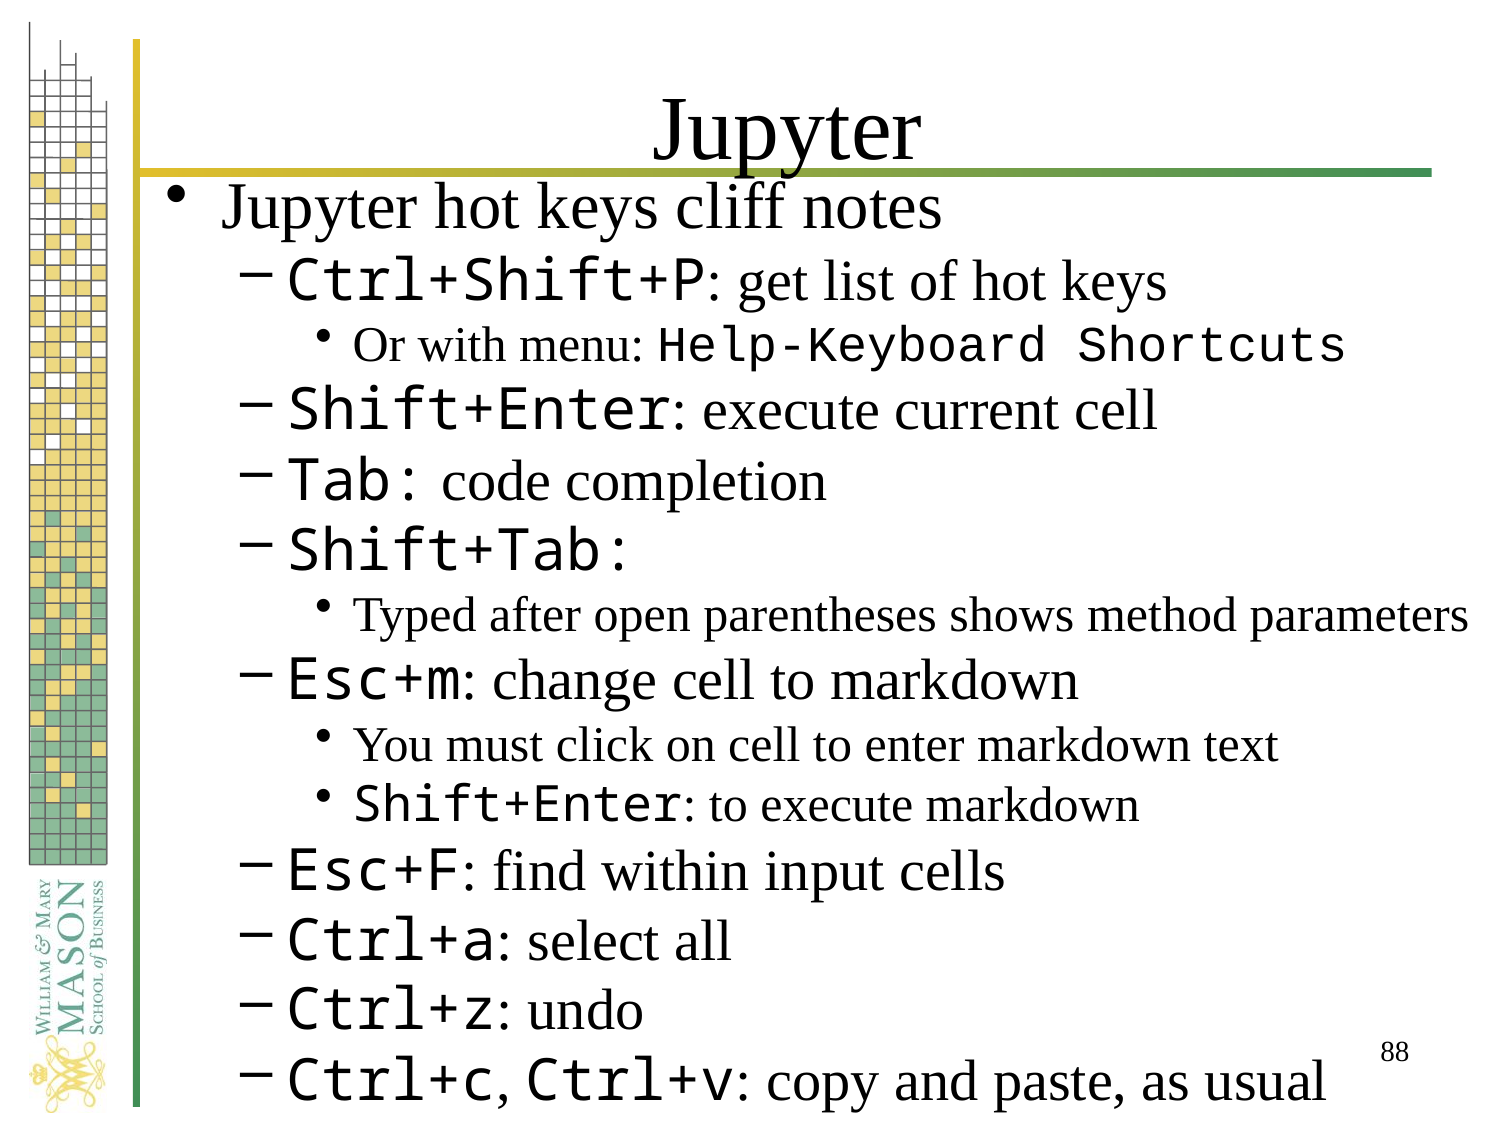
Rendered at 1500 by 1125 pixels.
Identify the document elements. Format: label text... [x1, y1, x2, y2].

title Jupyter [150, 45, 1425, 154]
slide_number 88 [1048, 1024, 1426, 1103]
list Jupyter hot keys cliff notes Ctrl+Shift+P: get list of hot keys Or with menu: Help-Keyboard Shortcuts Shift+Enter: execute current cell Tab: code completion Shift+Tab: Typed after open parentheses shows method parameters Esc+m: change cell to markdown You must click on cell to enter markdown text Shift+Enter: to execute markdown Esc+F: find within input cells Ctrl+a: select all Ctrl+z: undo Ctrl+c, Ctrl+v: copy and paste, as usual [150, 154, 1500, 1005]
title Boolean Statements [29, 879, 107, 1113]
